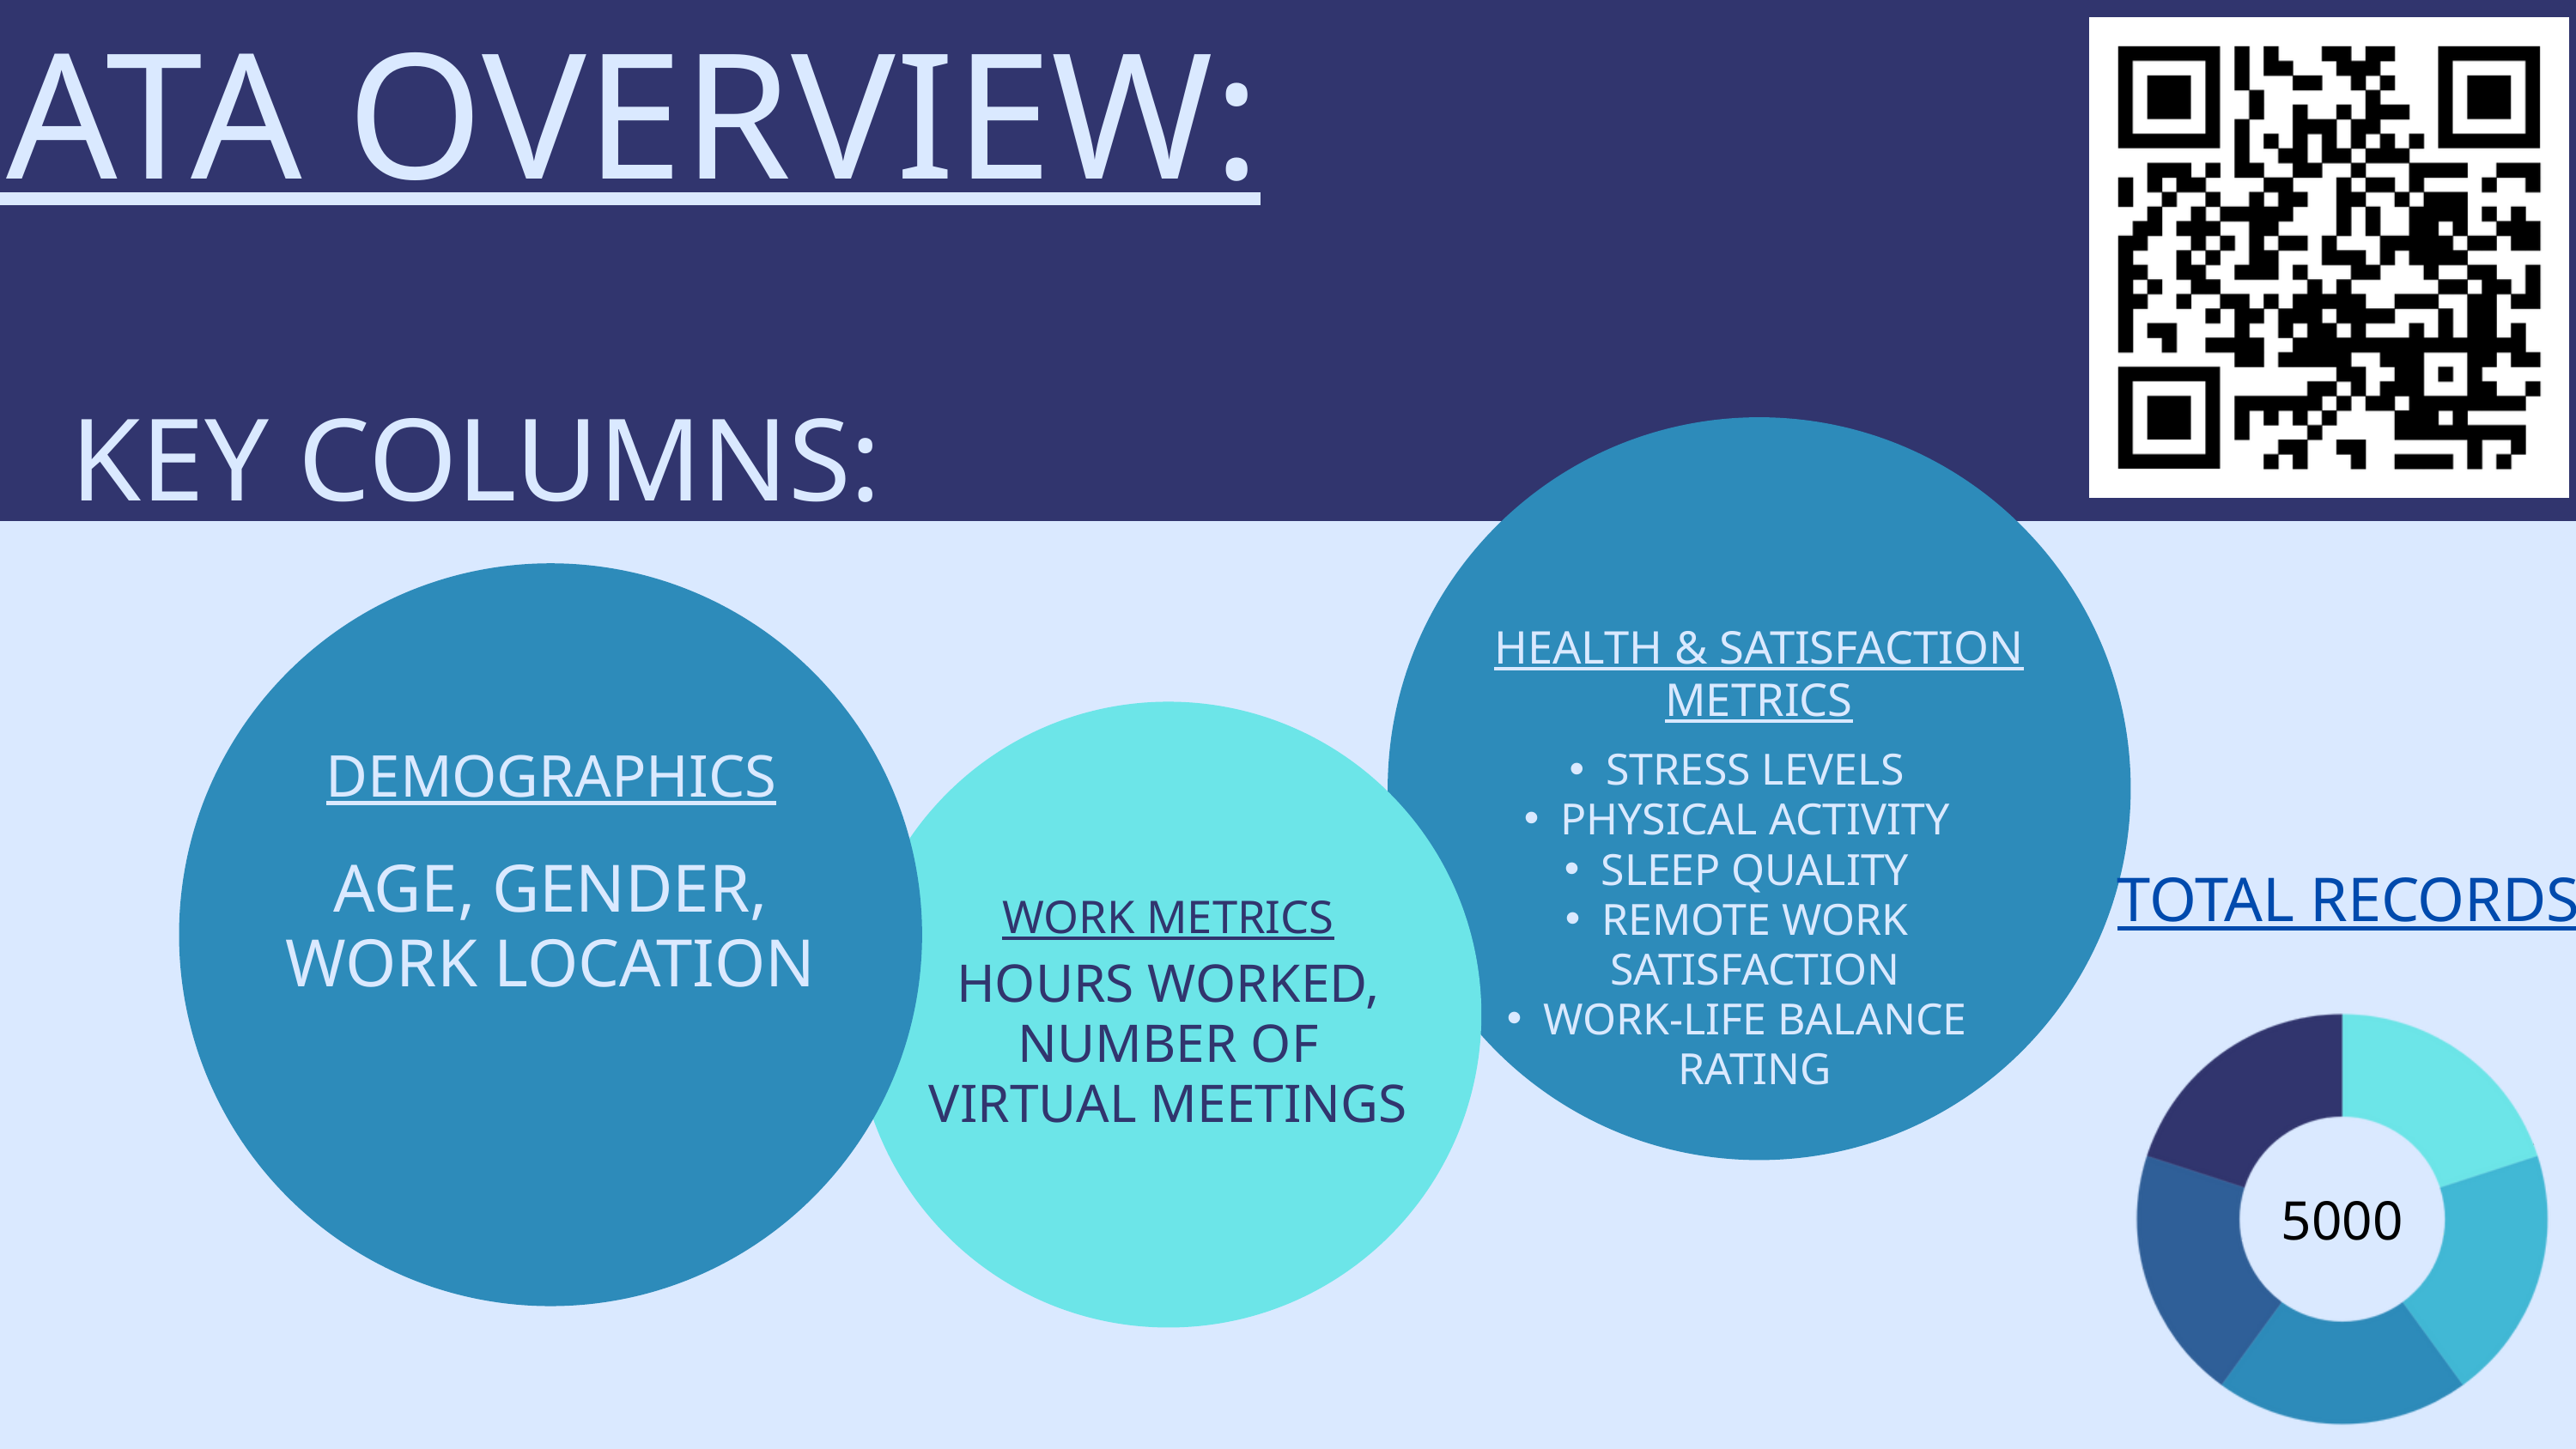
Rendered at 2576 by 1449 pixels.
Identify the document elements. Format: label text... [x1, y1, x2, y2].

text_box TOTAL RECORDS [2135, 864, 2576, 935]
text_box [1387, 416, 2131, 1161]
picture [2096, 973, 2576, 1449]
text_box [854, 701, 1482, 1328]
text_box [179, 562, 923, 1307]
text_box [0, 0, 2576, 522]
